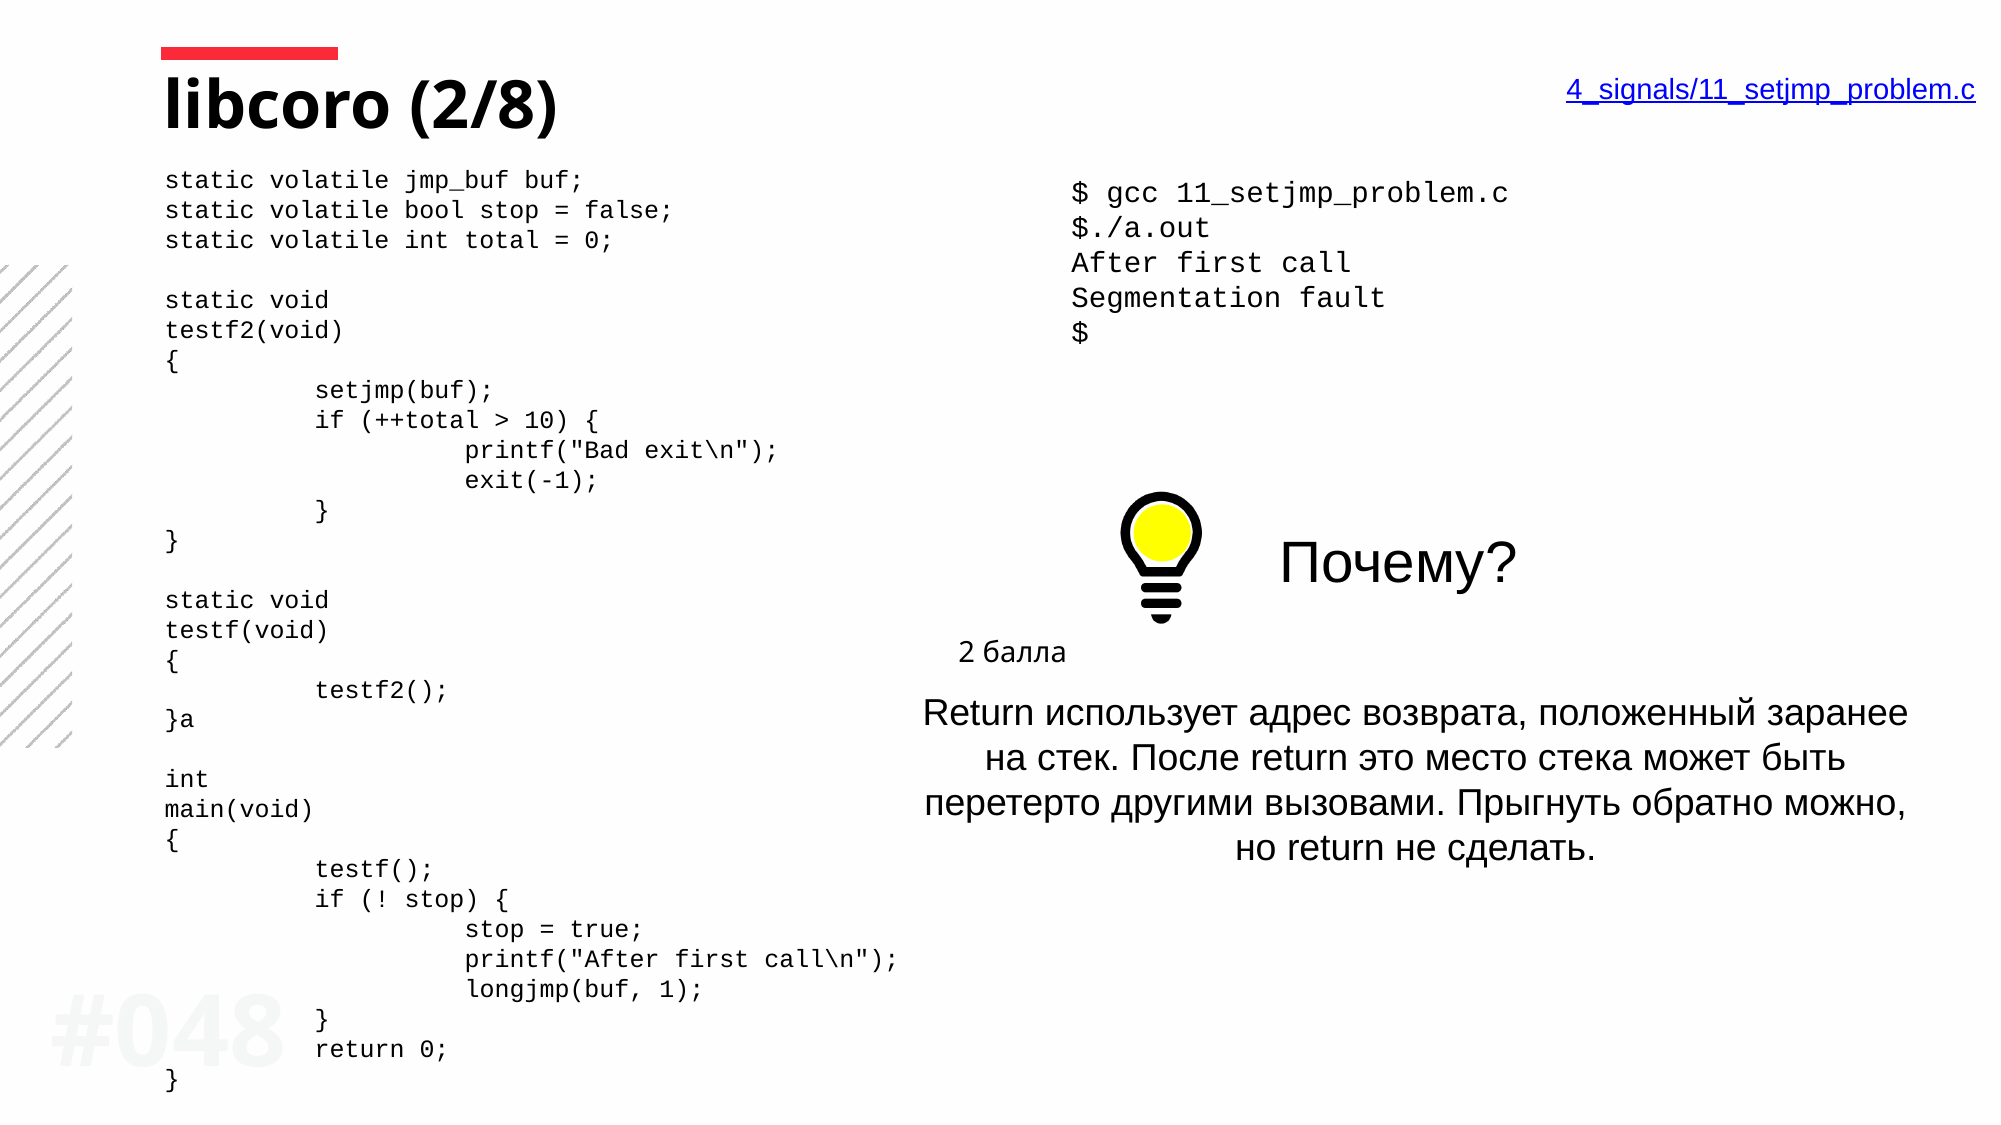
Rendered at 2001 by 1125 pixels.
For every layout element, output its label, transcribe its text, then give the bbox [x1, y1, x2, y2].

text_box Почему? [1240, 517, 1607, 602]
slide_number #048 [35, 960, 486, 1125]
picture [0, 264, 73, 748]
text_box $ gcc 11_setjmp_problem.c $./a.out After first call Segmentation fault $ [1056, 165, 1524, 356]
list libcoro (2/8) [144, 63, 1740, 199]
text_box 4_signals/11_setjmp_problem.c [1551, 63, 1991, 113]
picture [1085, 482, 1237, 633]
text_box 2 балла [943, 626, 1083, 676]
text_box static volatile jmp_buf buf; static volatile bool stop = false; static volatile int total = 0; static void testf2(void) { setjmp(buf); if (++total > 10) { printf("Bad exit\n"); exit(-1); } } static void testf(void) { testf2(); }а int main(void) { testf(); if (! stop) { stop = true; printf("Аfter first call\n"); longjmp(buf, 1); } return 0; } [149, 156, 915, 1100]
text_box Return использует адрес возврата, положенный заранее на стек. После return это место стека может быть перетерто другими вызовами. Прыгнуть обратно можно, но return не сделать. [898, 680, 1934, 876]
